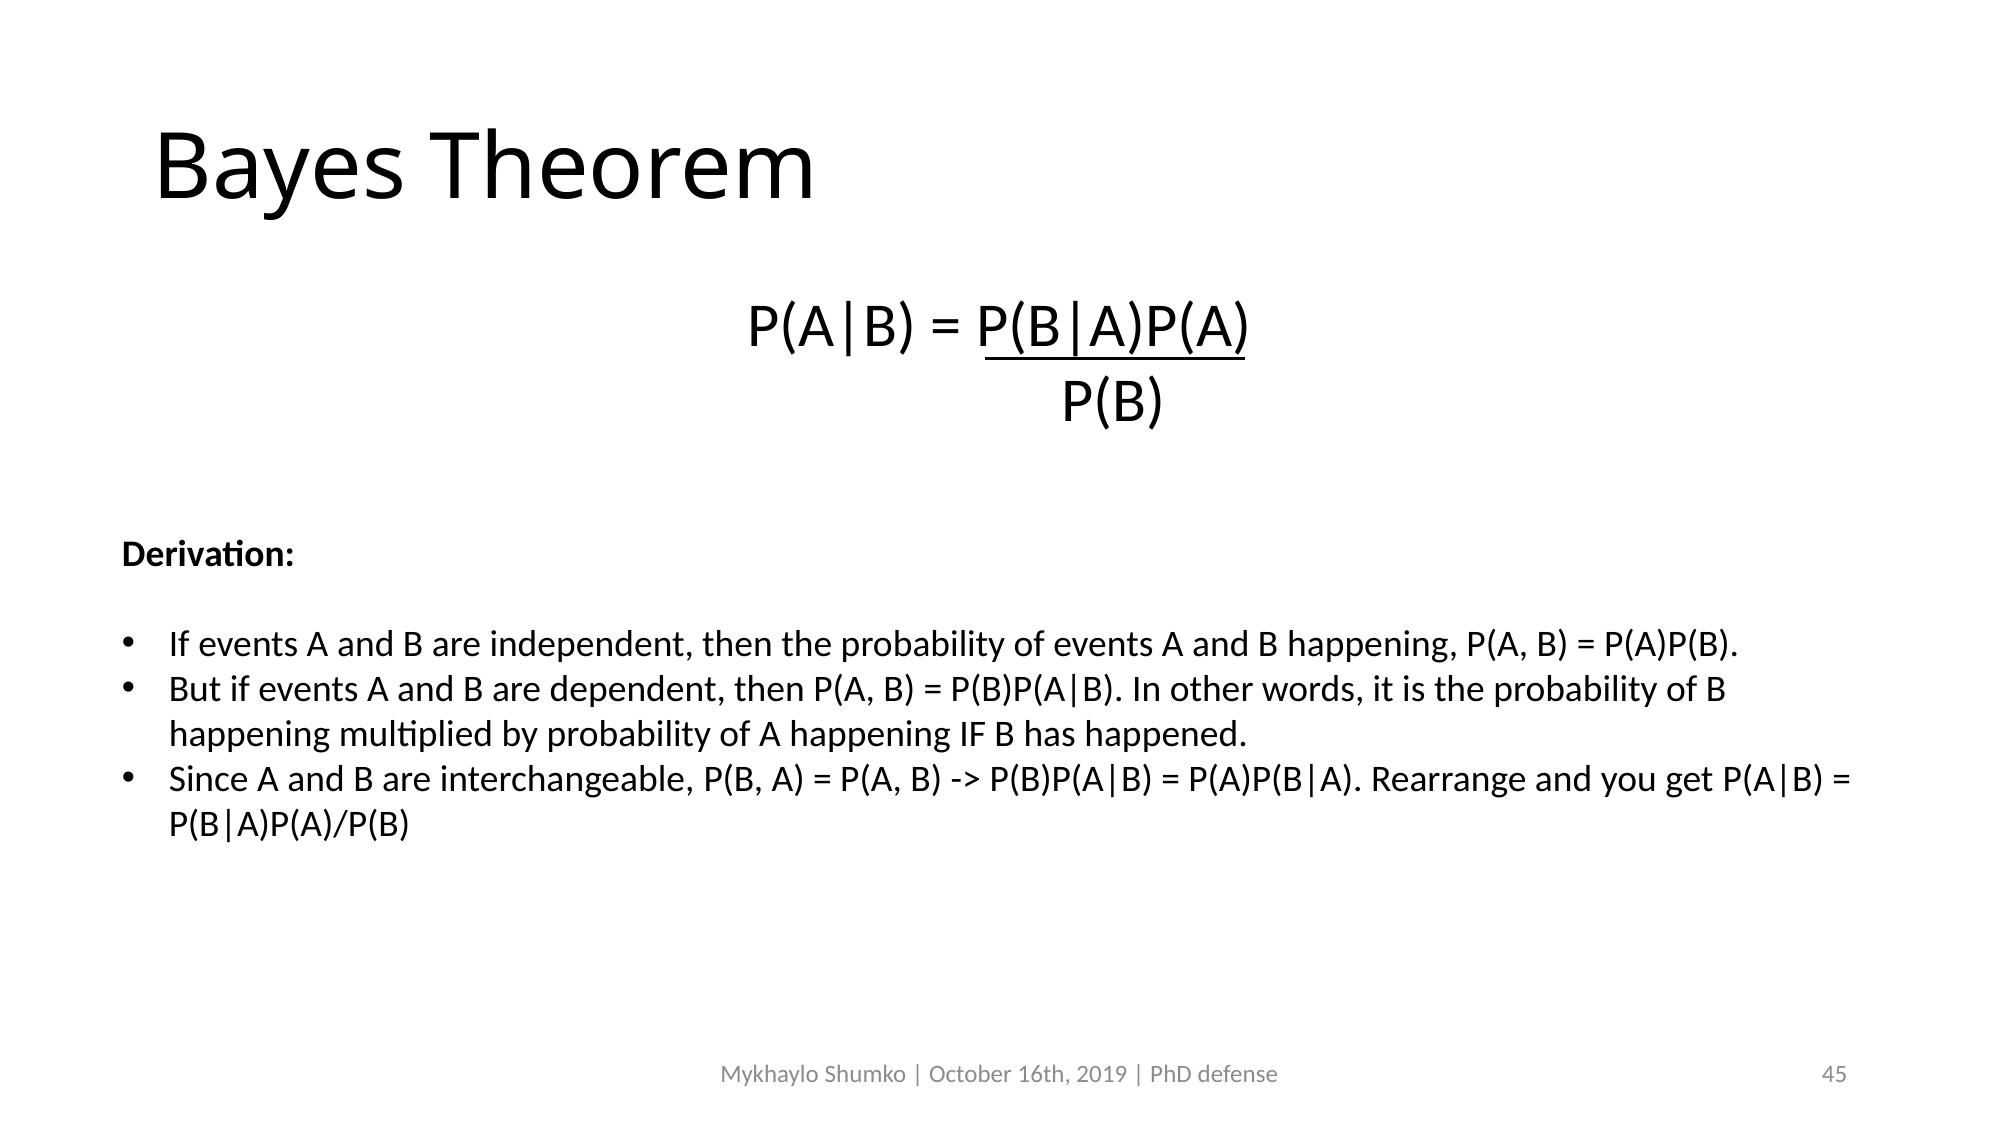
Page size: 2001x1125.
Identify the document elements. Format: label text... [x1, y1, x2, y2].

slide_number 45 [1412, 1042, 1863, 1103]
footer Mykhaylo Shumko | October 16th, 2019 | PhD defense [662, 1042, 1338, 1103]
text_box Derivation: If events A and B are independent, then the probability of events A and B happening, P(A, B) = P(A)P(B). But if events A and B are dependent, then P(A, B) = P(B)P(A|B). In other words, it is the probability of B happening multiplied by probability of A happening IF B has happened. Since A and B are interchangeable, P(B, A) = P(A, B) -> P(B)P(A|B) = P(A)P(B|A). Rearrange and you get P(A|B) = P(B|A)P(A)/P(B) [106, 521, 1895, 897]
text_box P(A|B) = P(B|A)P(A) P(B) [0, 276, 2000, 442]
title Bayes Theorem [137, 59, 1863, 276]
